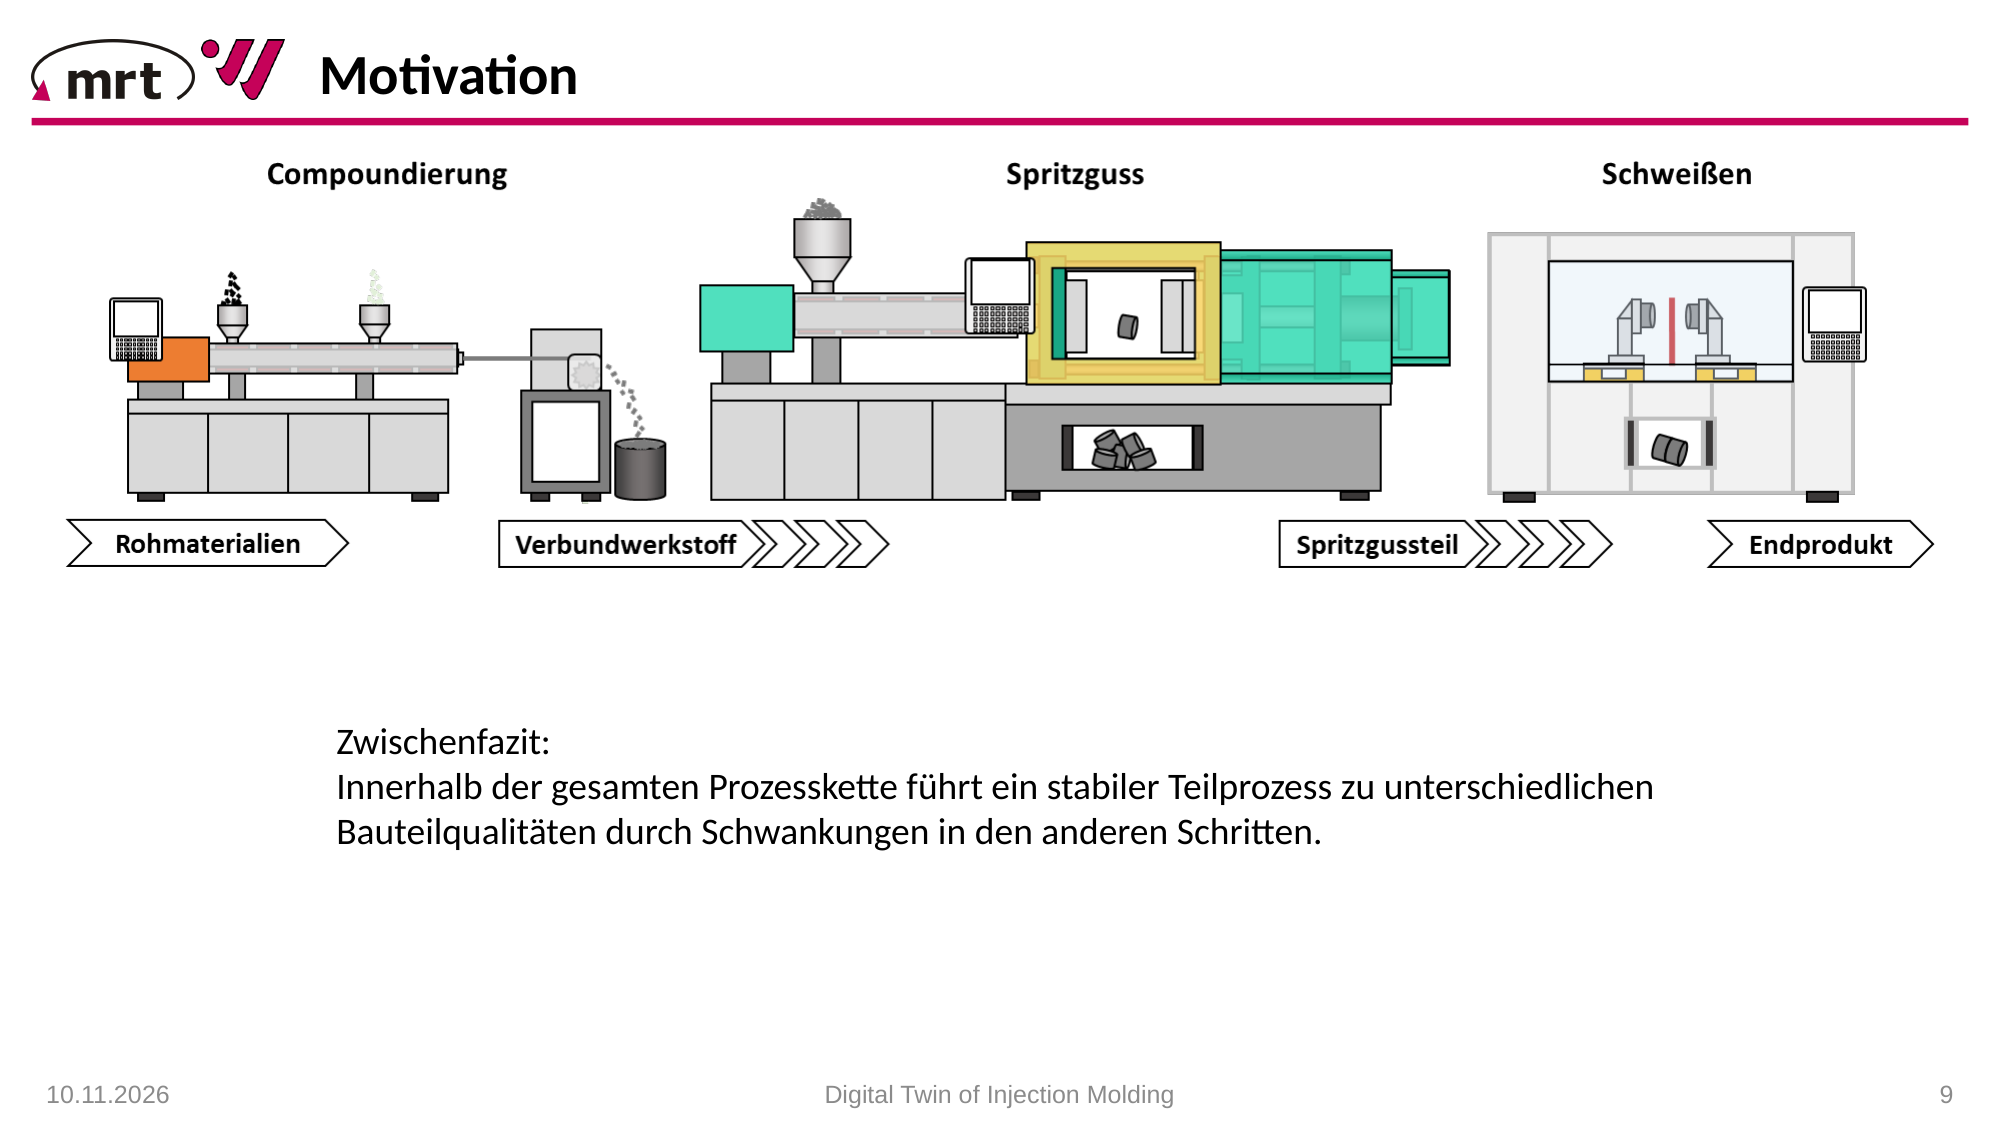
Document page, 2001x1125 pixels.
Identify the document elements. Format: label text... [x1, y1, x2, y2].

text_box Zwischenfazit: Innerhalb der gesamten Prozesskette führt ein stabiler Teilprozess zu unterschiedlichen Bauteilqualitäten durch Schwankungen in den anderen Schritten. [321, 709, 1679, 905]
text_box 9 [1649, 1064, 1969, 1124]
picture [31, 39, 195, 101]
text_box Motivation [304, 31, 1831, 114]
picture [31, 142, 1969, 591]
text_box Digital Twin of Injection Molding [362, 1064, 1638, 1124]
picture [201, 39, 285, 100]
text_box 25.01.2021 [31, 1064, 351, 1124]
